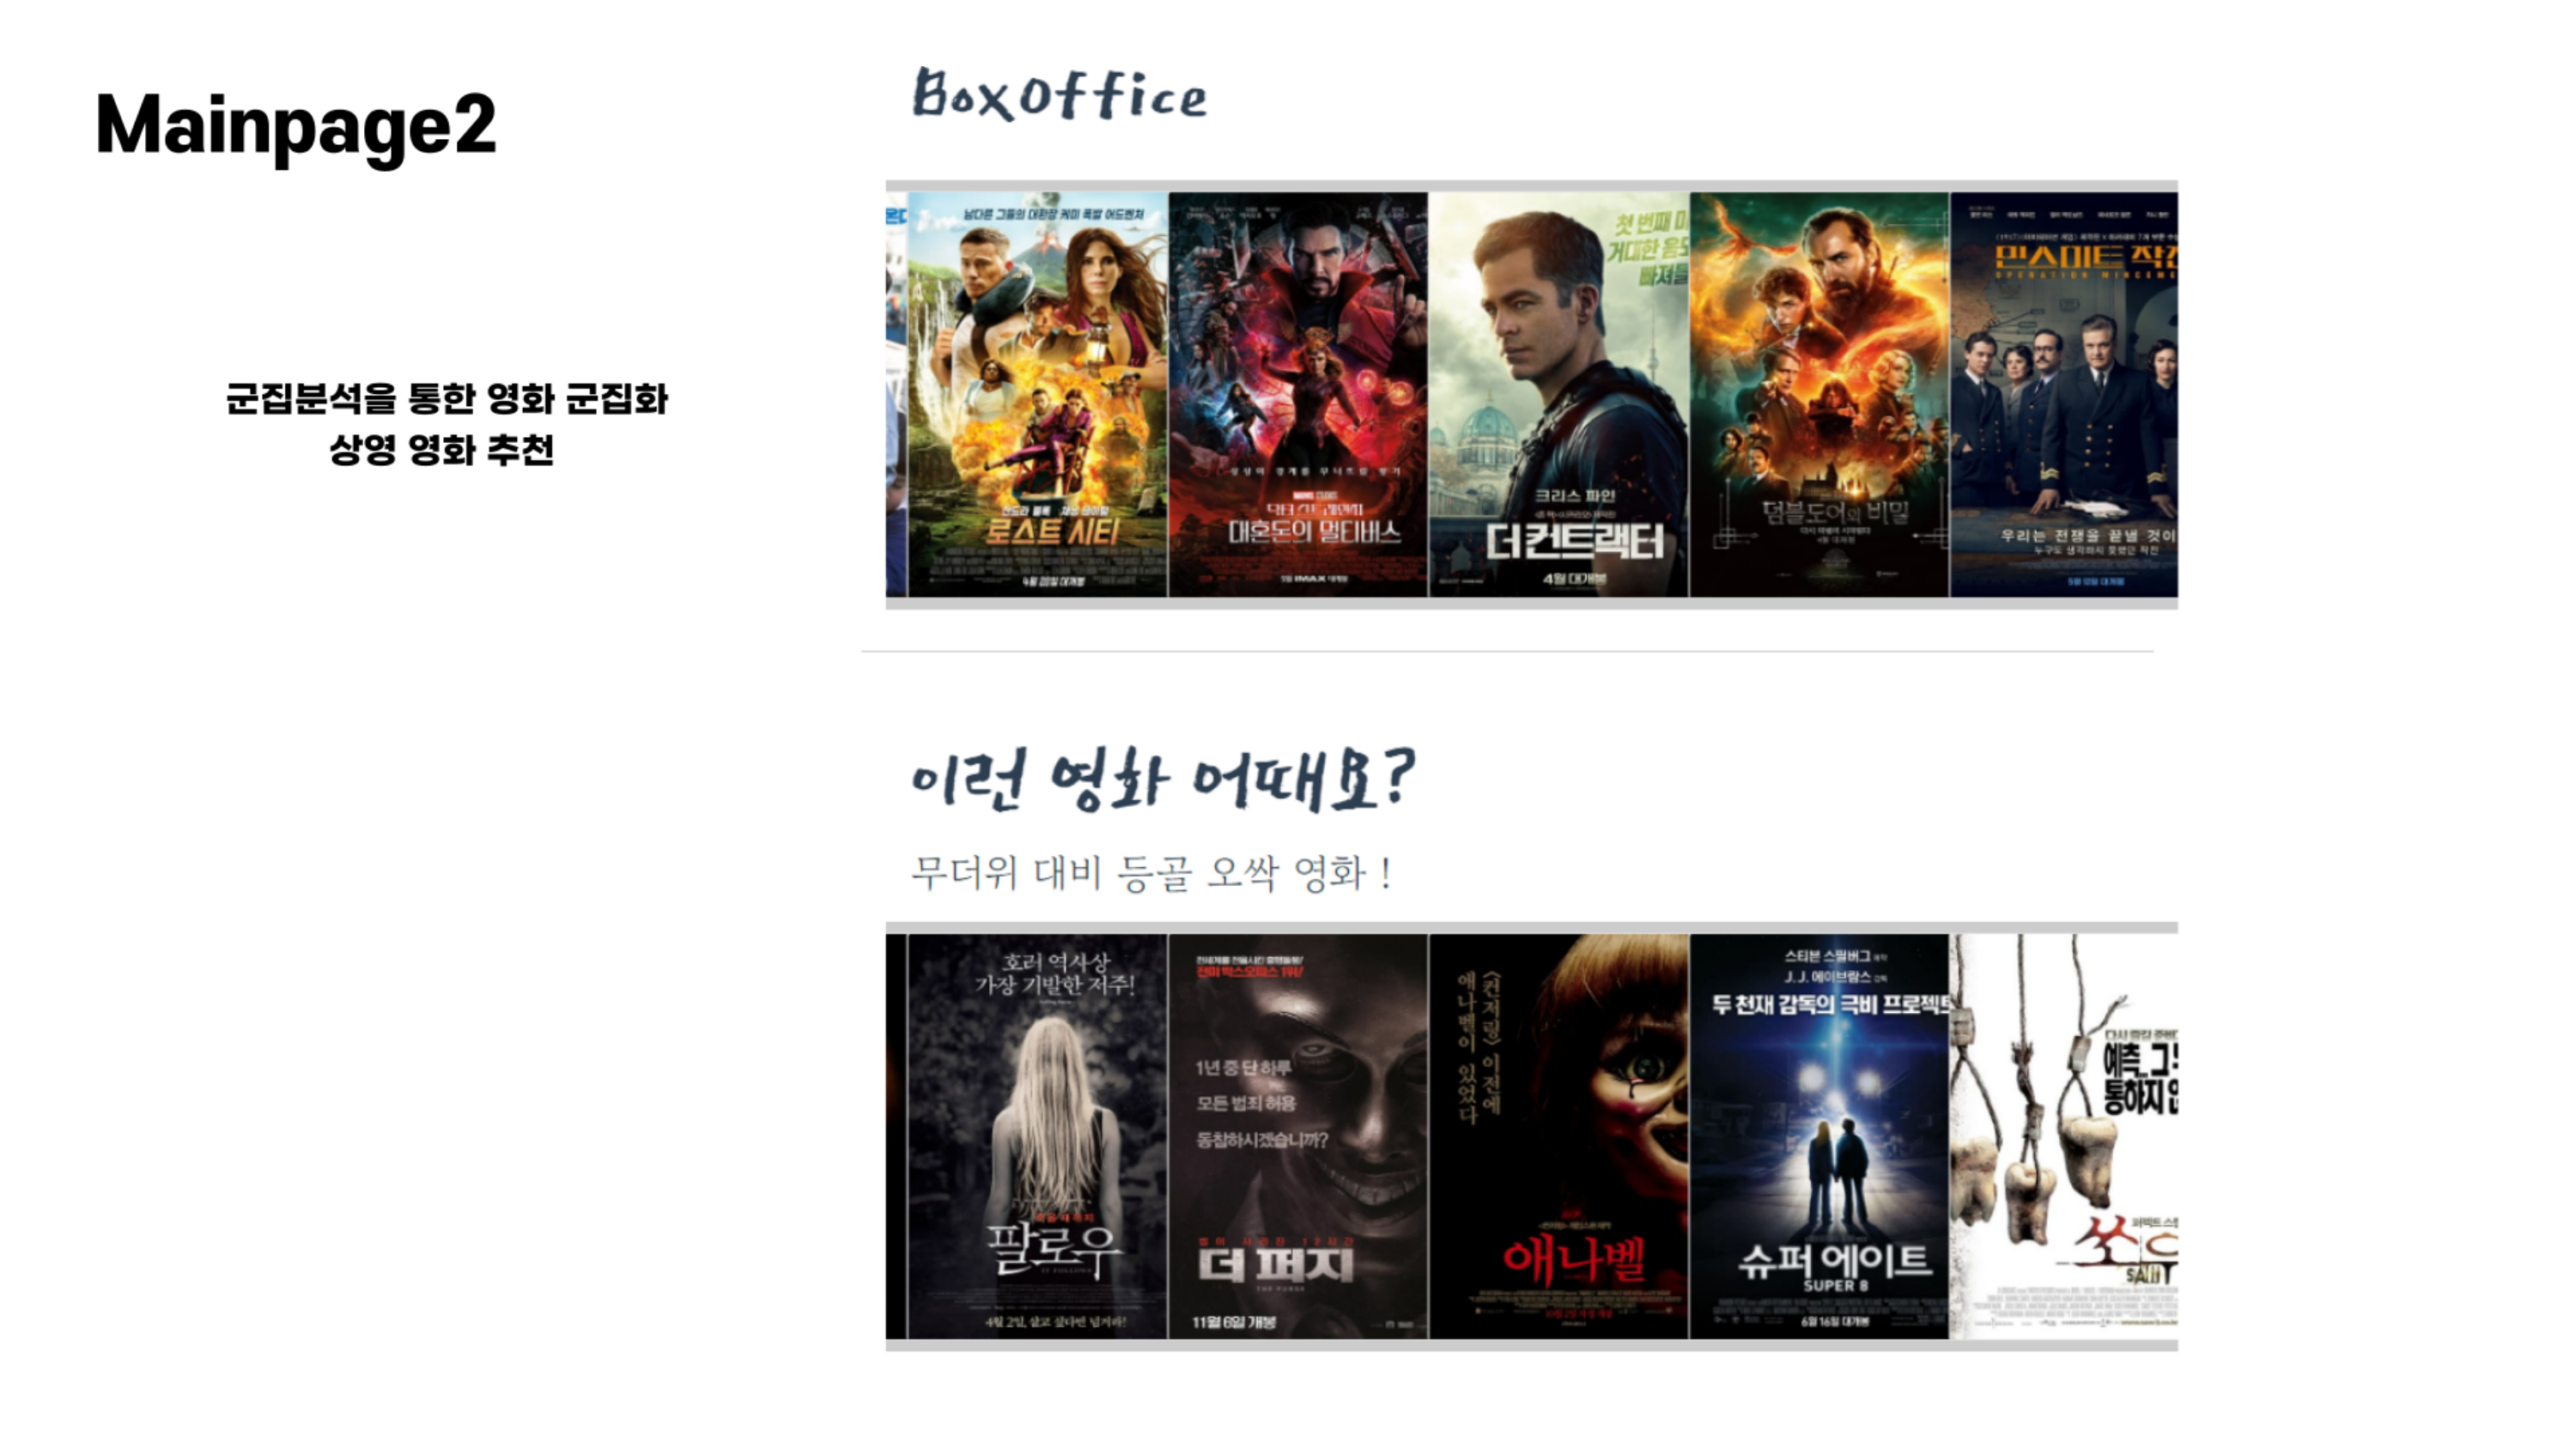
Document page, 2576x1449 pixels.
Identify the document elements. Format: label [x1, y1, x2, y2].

text_box [853, 66, 2387, 1362]
picture [0, 365, 685, 491]
picture [0, 61, 530, 206]
